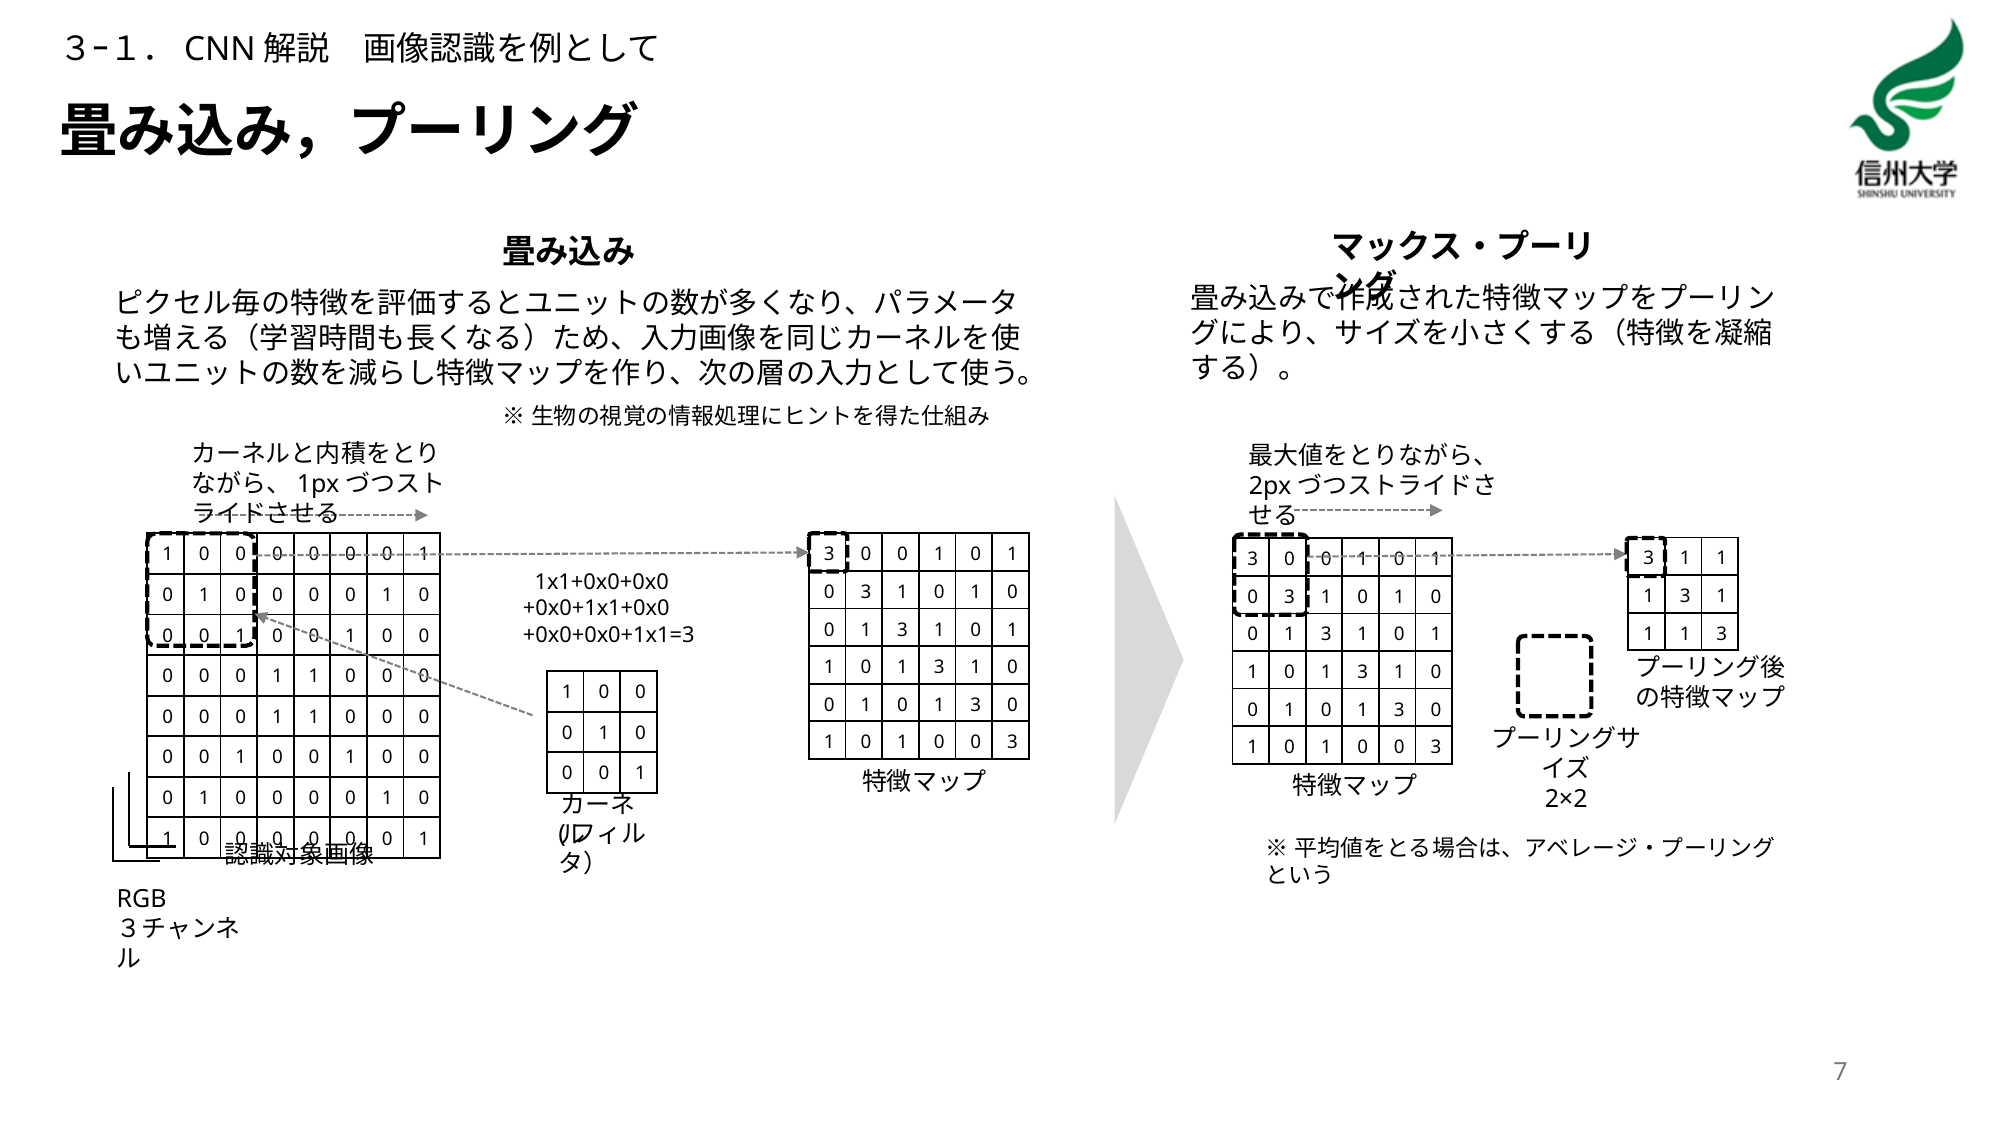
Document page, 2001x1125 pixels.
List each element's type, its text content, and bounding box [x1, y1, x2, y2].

text_box ※生物の視覚の情報処理にヒントを得た仕組み [487, 393, 1129, 436]
text_box カーネルと内積をとりながら、1pxづつストライドさせる [176, 430, 470, 536]
table_cell 0 [810, 572, 845, 608]
table_cell 3 [1343, 652, 1378, 688]
table_cell 1 [1307, 727, 1341, 762]
table_cell 1 [258, 716, 293, 735]
table_cell 3 [1666, 576, 1701, 612]
table_cell 0 [221, 697, 256, 735]
table_cell 1 [368, 575, 403, 613]
table_cell 0 [993, 647, 1028, 683]
table_cell 0 [185, 818, 220, 857]
table_cell 1 [1629, 577, 1664, 612]
table_header 0 [1307, 558, 1341, 575]
table_cell 0 [295, 778, 329, 816]
text_box 特徴マップ [847, 758, 1037, 804]
table_cell 1 [148, 818, 183, 857]
table_header 0 [584, 672, 619, 711]
table_header 0 [331, 556, 366, 573]
table_cell 3 [1380, 689, 1415, 725]
table_cell 0 [368, 737, 403, 776]
table_cell 1 [1270, 689, 1305, 725]
table_cell 0 [185, 697, 220, 735]
table_header 1 [1416, 539, 1451, 553]
table_cell 3 [1307, 614, 1341, 650]
text_box カーネル [545, 781, 657, 810]
table_cell 0 [148, 737, 183, 776]
table_cell 0 [1416, 577, 1451, 613]
text_box ピクセル毎の特徴を評価するとユニットの数が多くなり、パラメータも増える（学習時間も長くなる）ため、入力画像を同じカーネルを使いユニットの数を減らし特徴マップを作り、次の層の入力として使う。 [99, 277, 1037, 398]
table_cell 0 [221, 778, 256, 816]
text_box 畳み込み [487, 222, 690, 277]
table_cell 0 [548, 713, 583, 751]
table_cell 1 [920, 685, 955, 720]
table_cell 0 [846, 647, 881, 683]
table_cell 1 [1307, 652, 1341, 688]
table_cell 1 [404, 818, 439, 857]
text_box ※平均値をとる場合は、アベレージ・プーリングという [1250, 826, 1804, 896]
table_cell 1 [993, 609, 1028, 645]
table_cell 1 [331, 737, 366, 776]
table_cell 1 [956, 647, 991, 683]
table_cell 1 [221, 737, 256, 776]
table_cell 0 [1416, 689, 1451, 725]
table_cell 1 [1343, 689, 1378, 725]
list ３ｰ１．CNN解説 画像認識を例として [44, 24, 1770, 85]
table_cell 1 [1233, 727, 1268, 763]
title 畳み込み，プーリング [44, 93, 1770, 193]
text_box [1625, 536, 1667, 578]
table_header 1 [1666, 538, 1701, 574]
text_box [145, 531, 256, 648]
table_cell 0 [331, 575, 366, 613]
table_cell 0 [258, 818, 293, 830]
text_box プーリング後の特徴マップ [1620, 643, 1810, 719]
table_header 1 [1343, 558, 1378, 575]
table_cell 0 [185, 646, 220, 654]
table_header 1 [404, 536, 439, 551]
table_header 1 [1702, 538, 1737, 574]
table_cell 0 [221, 656, 253, 695]
table_cell 0 [810, 609, 845, 645]
table_cell 0 [1270, 727, 1305, 763]
table_cell 1 [883, 647, 918, 683]
table_header 1 [1343, 539, 1378, 553]
table_cell 1 [221, 646, 253, 654]
table_cell 0 [1380, 727, 1415, 762]
table_header 1 [404, 556, 439, 573]
text_box プーリングサイズ 2×2 [1475, 715, 1658, 821]
table_header 0 [1270, 539, 1305, 575]
slide_number 7 [1412, 1042, 1863, 1103]
table_cell 0 [920, 572, 955, 608]
table_cell 3 [883, 609, 918, 645]
table_cell 3 [956, 685, 991, 720]
table_cell 0 [883, 685, 918, 720]
table_cell 0 [148, 656, 183, 695]
table_cell 0 [295, 818, 329, 830]
table_header 0 [331, 536, 366, 551]
table_cell 1 [883, 722, 918, 758]
table_cell 0 [148, 778, 183, 816]
table_cell 0 [993, 685, 1028, 720]
table_cell 1 [1666, 614, 1701, 643]
text_box 1x1+0x0+0x0 +0x0+1x1+0x0 +0x0+0x0+1x1=3 [508, 560, 738, 654]
table_cell 0 [185, 656, 220, 695]
table_cell 0 [331, 778, 366, 816]
table_cell 0 [956, 722, 991, 758]
table_header 0 [258, 536, 293, 551]
table_cell 0 [846, 722, 881, 758]
table_header 1 [548, 672, 583, 711]
table_cell 1 [295, 716, 329, 735]
table_header 0 [258, 556, 293, 573]
picture [1816, 13, 1989, 216]
table_header 0 [368, 556, 403, 573]
table_cell 1 [846, 685, 881, 720]
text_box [255, 551, 810, 556]
table_cell 0 [1380, 614, 1415, 650]
table_cell 0 [368, 818, 403, 857]
table_cell 1 [1270, 614, 1305, 650]
table_header 3 [1233, 539, 1268, 575]
table_cell 1 [1629, 614, 1664, 643]
table_cell 1 [1380, 577, 1415, 613]
table_cell 0 [404, 716, 439, 735]
table_cell 1 [920, 609, 955, 645]
table_cell 1 [1307, 577, 1341, 613]
table_cell 3 [846, 572, 881, 608]
table_cell 0 [295, 737, 329, 776]
table_cell 0 [185, 737, 220, 776]
table_cell 0 [148, 645, 183, 654]
table_cell 1 [956, 572, 991, 608]
table_header 0 [1380, 558, 1415, 575]
table_cell 1 [368, 778, 403, 816]
table_cell 0 [1233, 614, 1268, 650]
table_header 0 [848, 534, 881, 570]
table_cell 0 [221, 818, 256, 830]
text_box 特徴マップ [1277, 762, 1468, 808]
table_header 0 [295, 536, 329, 551]
table_cell 0 [368, 716, 403, 735]
table_cell 0 [584, 753, 619, 781]
table_cell 0 [404, 575, 439, 613]
table_cell 0 [1307, 689, 1341, 725]
text_box (フィルタ） [543, 810, 711, 886]
table_cell 1 [584, 713, 619, 751]
table_cell 0 [331, 716, 366, 735]
table_cell 1 [883, 572, 918, 608]
text_box [1516, 634, 1593, 715]
table_cell 0 [1233, 577, 1268, 613]
table_cell 3 [1416, 727, 1451, 762]
text_box [807, 531, 849, 574]
table_cell 1 [1380, 652, 1415, 688]
table_header 1 [993, 534, 1028, 570]
table_cell 0 [1270, 652, 1305, 688]
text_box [253, 613, 533, 716]
table_cell 0 [1233, 689, 1268, 725]
table_header 0 [295, 556, 329, 573]
table_cell 1 [1416, 614, 1451, 650]
table_cell 1 [810, 722, 845, 758]
text_box 畳み込みで作成された特徴マップをプーリングにより、サイズを小さくする（特徴を凝縮する）。 [1175, 272, 1804, 392]
table_cell 1 [810, 647, 845, 683]
table_cell 1 [1233, 652, 1268, 688]
text_box 認識対象画像 [209, 830, 399, 876]
table_cell 0 [956, 609, 991, 645]
table_cell 3 [1270, 577, 1305, 613]
table_cell 3 [993, 722, 1028, 758]
table_cell 0 [920, 722, 955, 758]
table_cell 0 [1343, 727, 1378, 762]
table_cell 1 [185, 778, 220, 816]
table_cell 0 [331, 818, 366, 830]
text_box RGB ３チャンネル [101, 875, 270, 980]
table_header 0 [1380, 539, 1415, 553]
table_cell 1 [1702, 576, 1737, 612]
table_cell 0 [548, 753, 583, 781]
table_cell 0 [258, 575, 293, 613]
table_cell 3 [1702, 614, 1737, 643]
table_cell 0 [993, 572, 1028, 608]
table_header 0 [368, 536, 403, 551]
table_cell 0 [258, 737, 293, 776]
table_cell 0 [621, 713, 656, 751]
text_box [1113, 494, 1186, 825]
table_cell 0 [1416, 652, 1451, 688]
table_header 1 [920, 534, 955, 570]
text_box 最大値をとりながら、 2pxづつストライドさせる [1234, 432, 1528, 537]
table_header 1 [1416, 558, 1451, 575]
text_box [1307, 553, 1628, 558]
table_cell 0 [810, 685, 845, 720]
table_cell 1 [1343, 614, 1378, 650]
table_header 0 [956, 534, 991, 570]
table_header 0 [621, 672, 656, 711]
table_cell 3 [920, 647, 955, 683]
table_cell 0 [404, 737, 439, 776]
table_header 0 [1307, 539, 1341, 553]
table_cell 1 [621, 753, 656, 781]
table_cell 0 [404, 778, 439, 816]
text_box マックス・プーリング [1316, 217, 1618, 272]
table_cell 0 [1343, 577, 1378, 613]
table_cell 0 [148, 697, 183, 735]
table_header 0 [883, 534, 918, 570]
table_cell 0 [258, 778, 293, 816]
table_cell 1 [846, 609, 881, 645]
table_cell 0 [295, 575, 329, 613]
